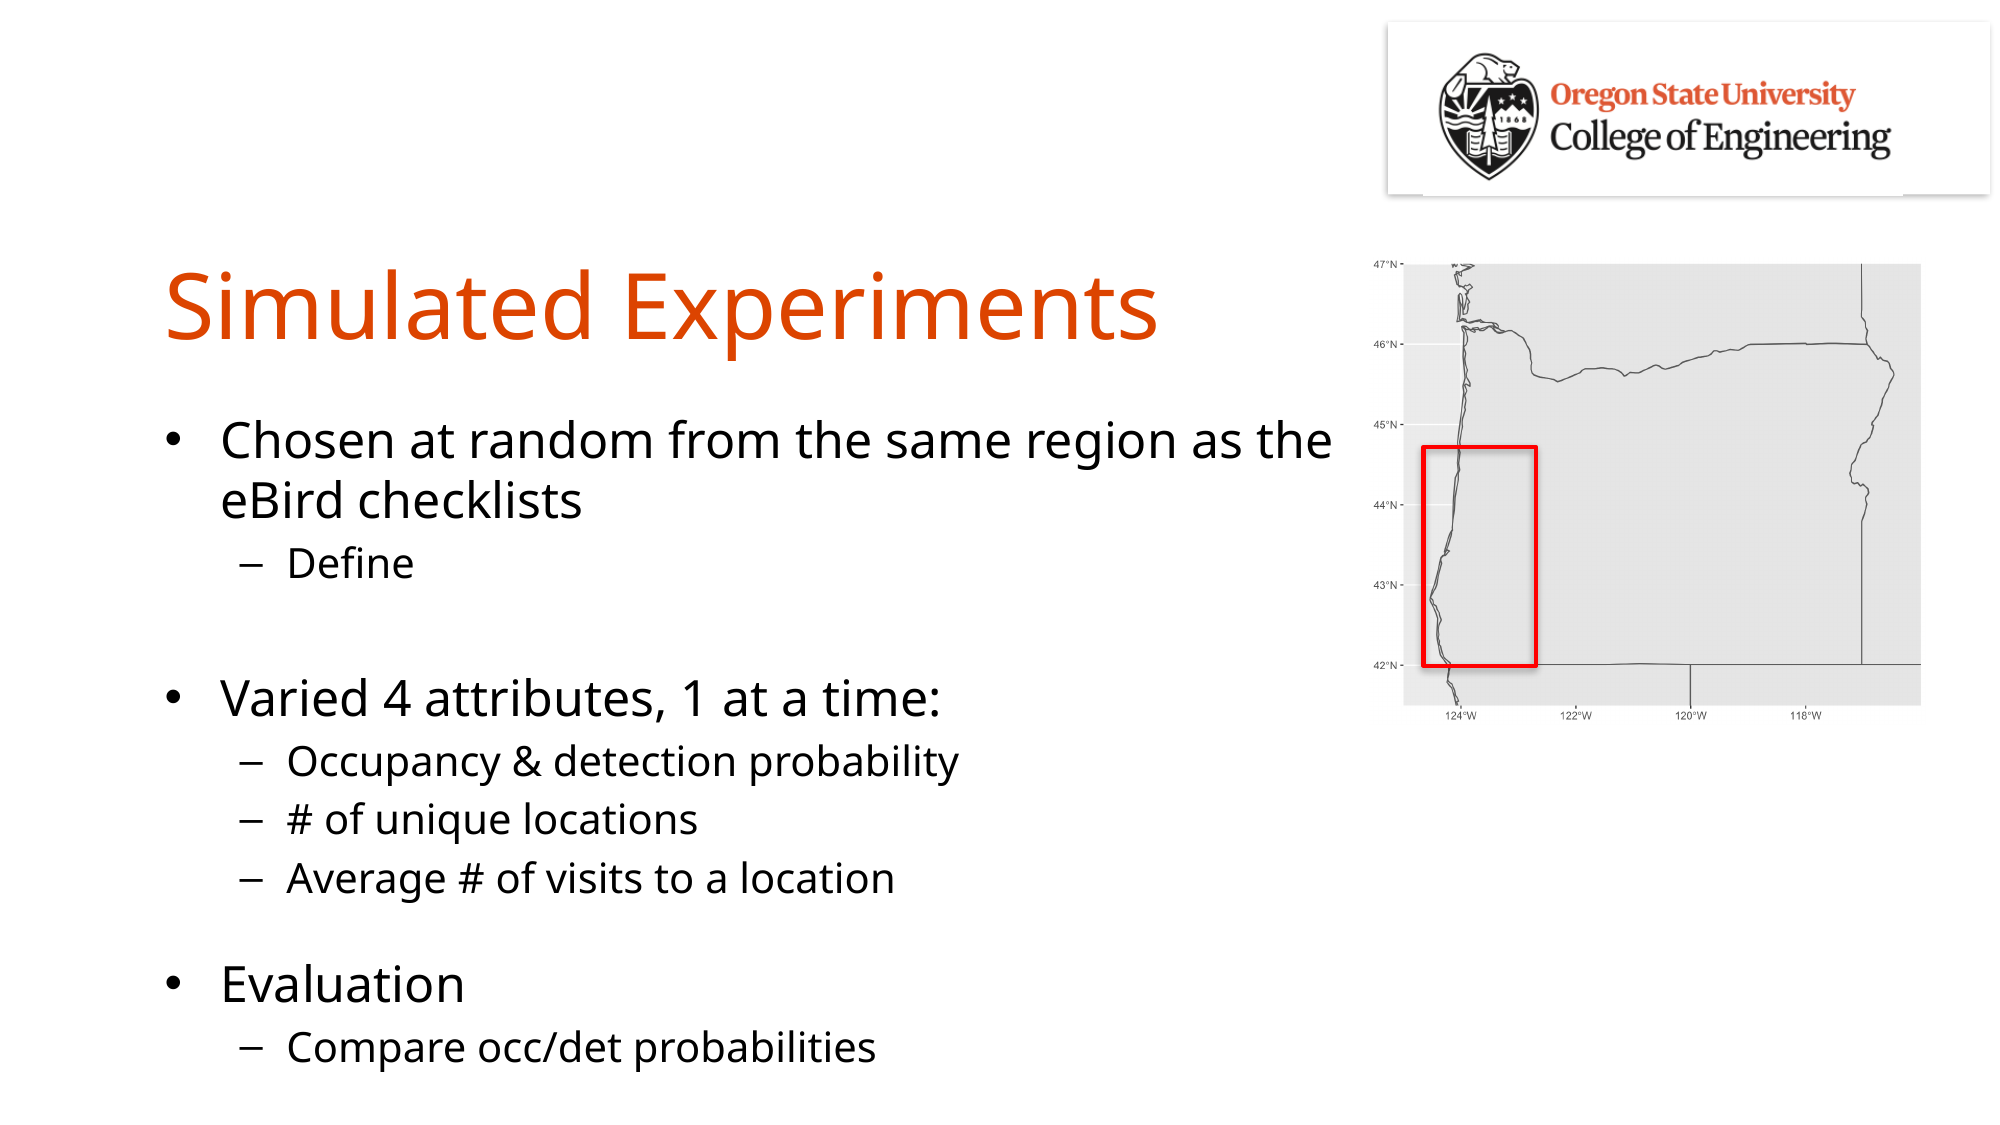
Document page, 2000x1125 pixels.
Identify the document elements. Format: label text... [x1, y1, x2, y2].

text_box [1387, 21, 1991, 195]
title Simulated Experiments [149, 205, 1850, 401]
picture [1423, 43, 1903, 197]
picture [1369, 257, 1926, 725]
